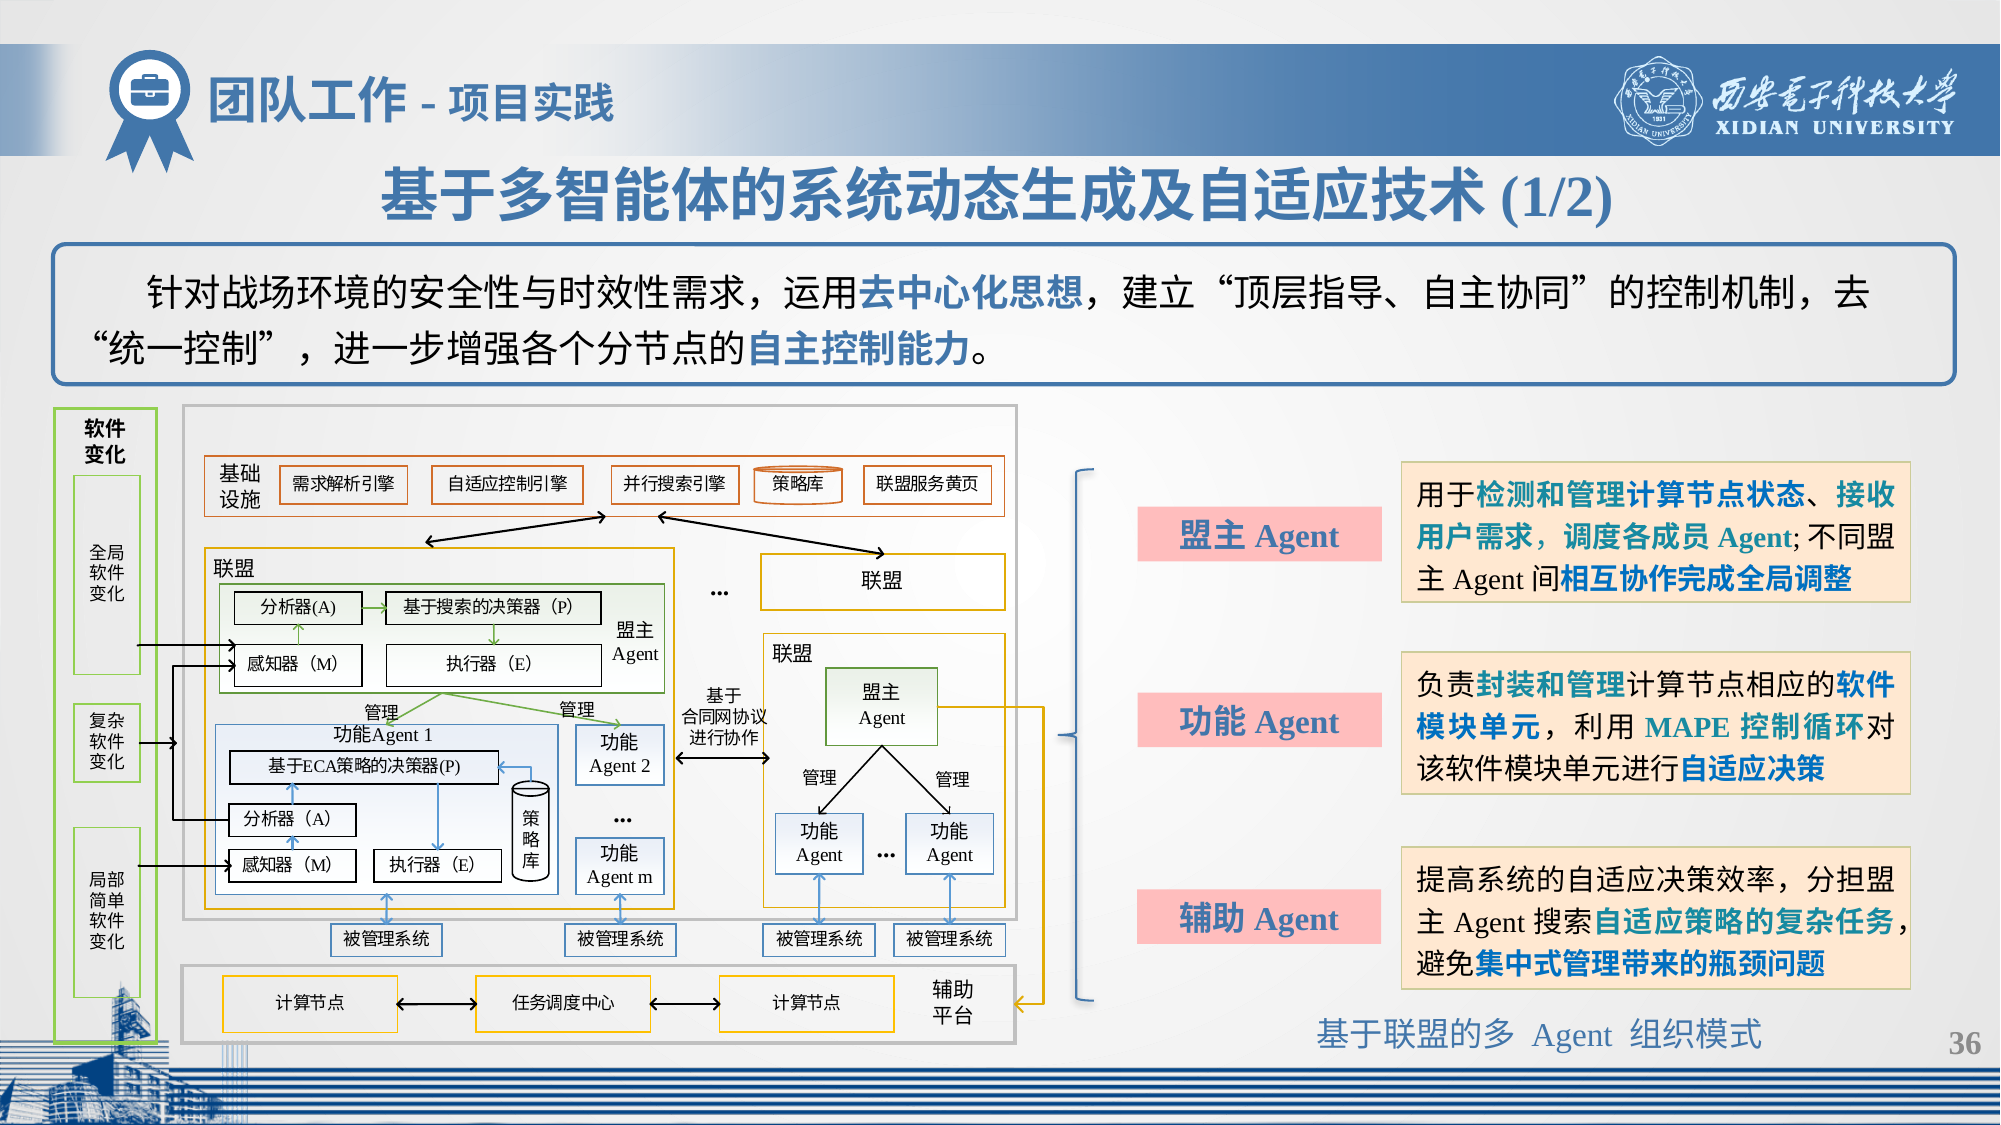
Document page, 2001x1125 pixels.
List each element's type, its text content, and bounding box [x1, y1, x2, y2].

text_box 负责封装和管理计算节点相应的软件模块单元，利用MAPE控制循环对该软件模块单元进行自适应决策 [1401, 651, 1911, 794]
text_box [113, 54, 186, 171]
text_box 盟主Agent [1137, 506, 1382, 562]
picture [0, 44, 2000, 156]
text_box 功能Agent [1137, 692, 1382, 748]
text_box 针对战场环境的安全性与时效性需求，运用去中心化思想，建立“顶层指导、自主协同”的控制机制，去“统一控制”，进一步增强各个分节点的自主控制能力。 [52, 244, 1955, 385]
slide_number 36 [1530, 1011, 1998, 1072]
text_box 用于检测和管理计算节点状态、接收用户需求，调度各成员Agent;不同盟主Agent间相互协作完成全局调整 [1401, 462, 1911, 603]
picture [0, 401, 2000, 1125]
text_box 基于多智能体的系统动态生成及自适应技术(1/2) [0, 151, 1998, 236]
text_box 辅助Agent [1137, 889, 1382, 944]
text_box 团队工作-项目实践 [207, 48, 929, 149]
text_box 提高系统的自适应决策效率，分担盟主Agent搜索自适应策略的复杂任务，避免集中式管理带来的瓶颈问题 [1401, 847, 1911, 989]
text_box 基于联盟的多 Agent 组织模式 [1248, 1005, 1831, 1060]
text_box [1055, 466, 1094, 1004]
